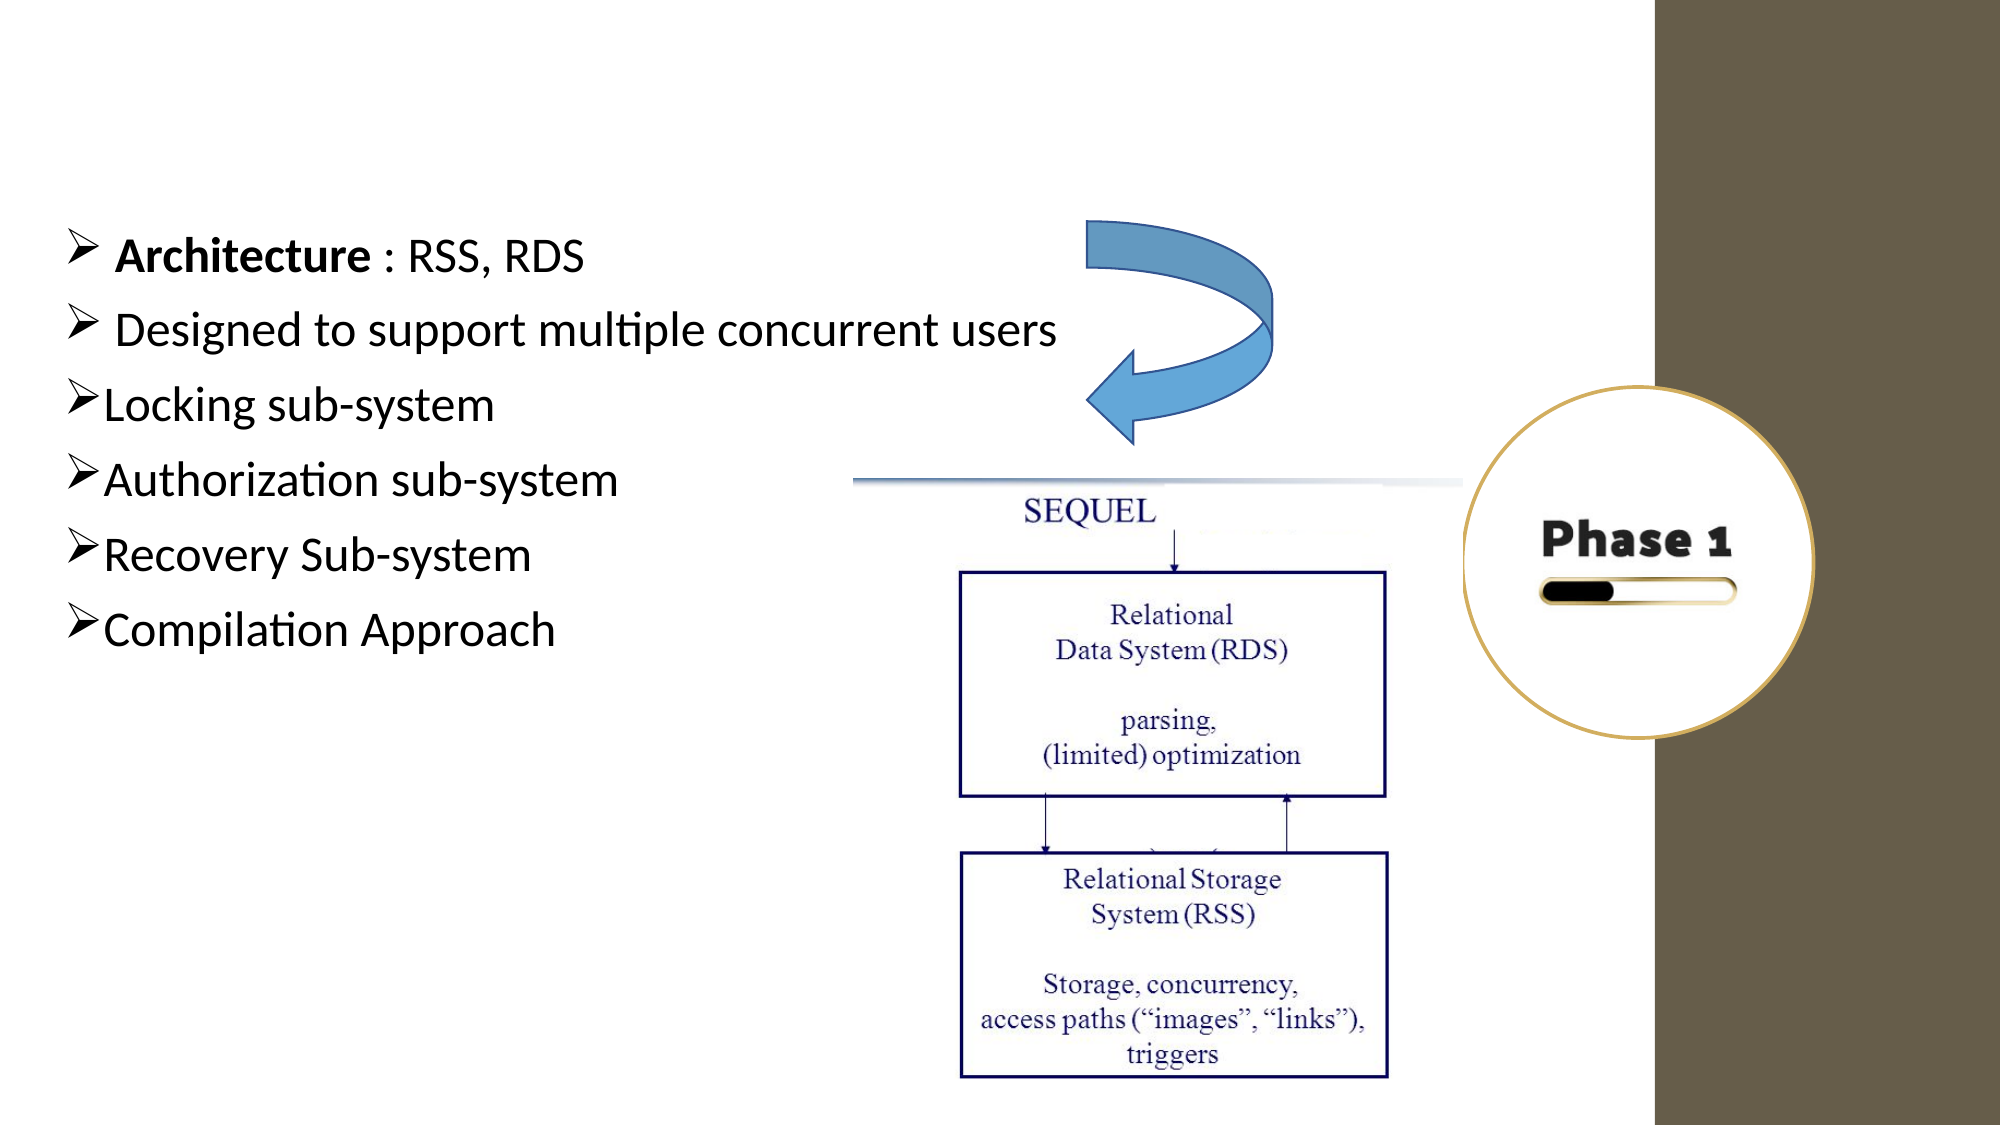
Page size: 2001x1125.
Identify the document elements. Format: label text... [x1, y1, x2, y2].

text_box [1085, 220, 1274, 447]
list Architecture : RSS, RDS Designed to support multiple concurrent users Locking sub-system Authorization sub-system Recovery Sub-system Compilation Approach [48, 221, 1110, 788]
text_box [1654, 0, 2000, 1125]
text_box [1463, 385, 1815, 740]
picture [853, 478, 1463, 1097]
picture [1518, 504, 1758, 621]
